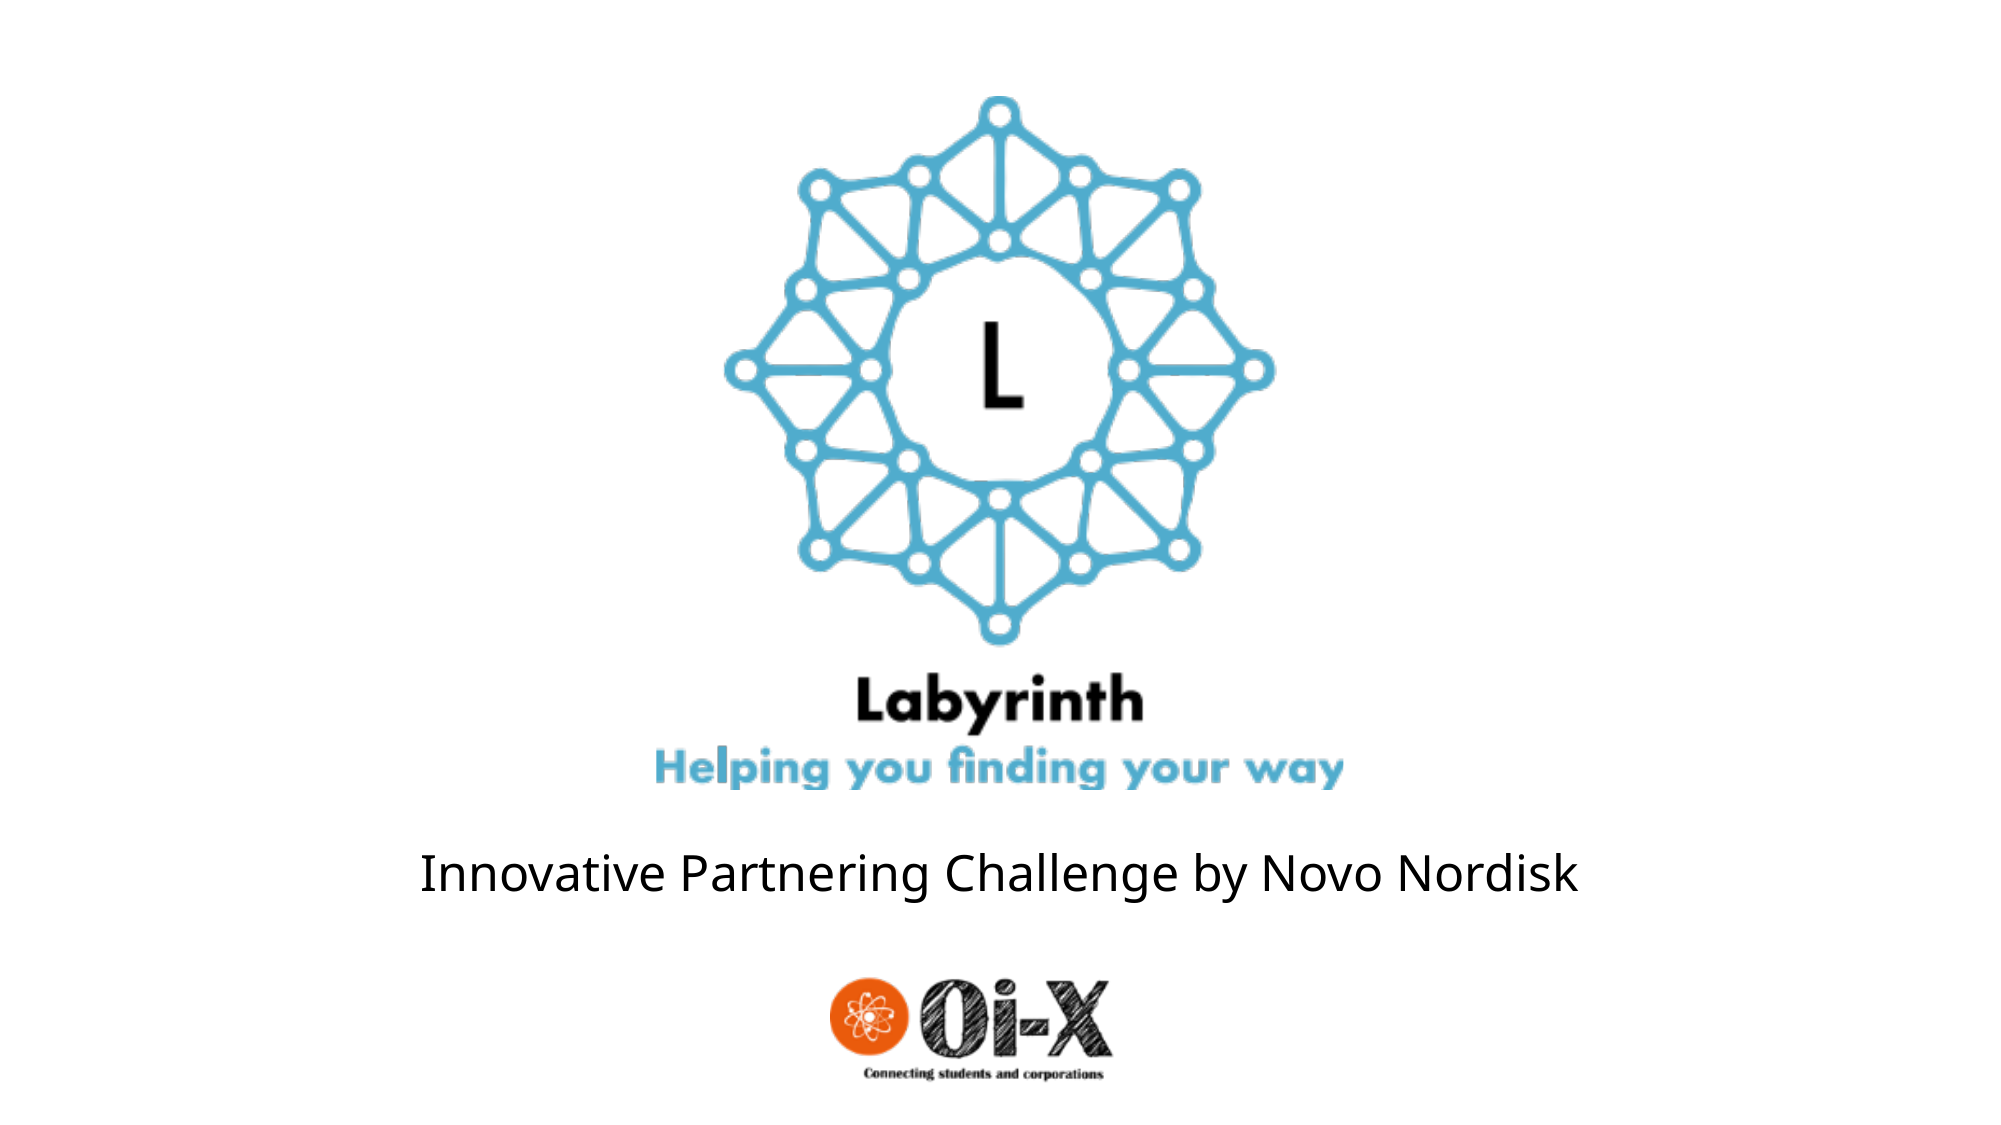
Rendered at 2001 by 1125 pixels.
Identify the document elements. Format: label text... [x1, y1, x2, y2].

picture [656, 96, 1344, 790]
picture [829, 963, 1145, 1085]
text_box Innovative Partnering Challenge by Novo Nordisk [348, 833, 1652, 920]
